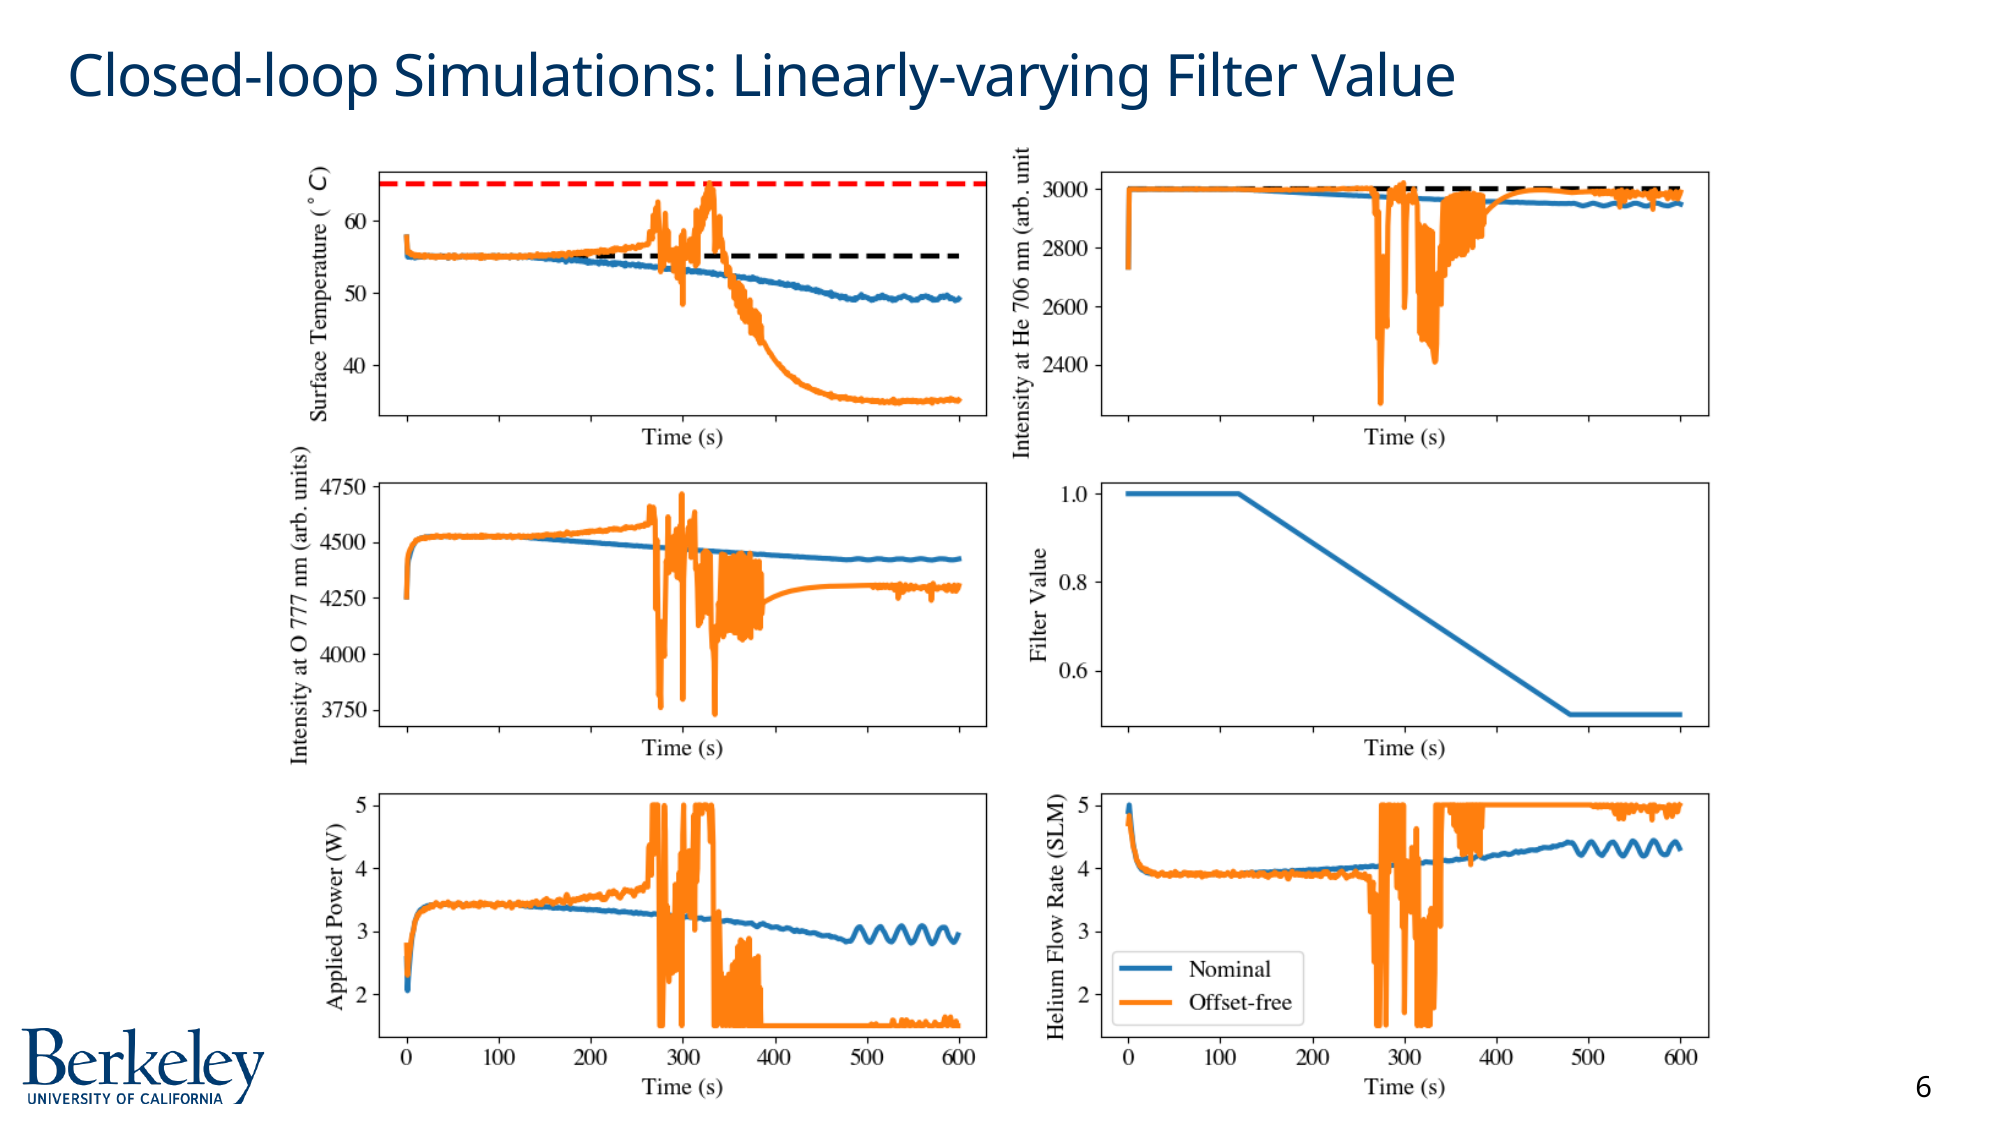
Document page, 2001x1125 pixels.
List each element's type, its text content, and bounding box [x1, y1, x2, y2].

picture [265, 146, 1734, 1125]
title Closed-loop Simulations: Linearly-varying Filter Value [52, 34, 1947, 112]
